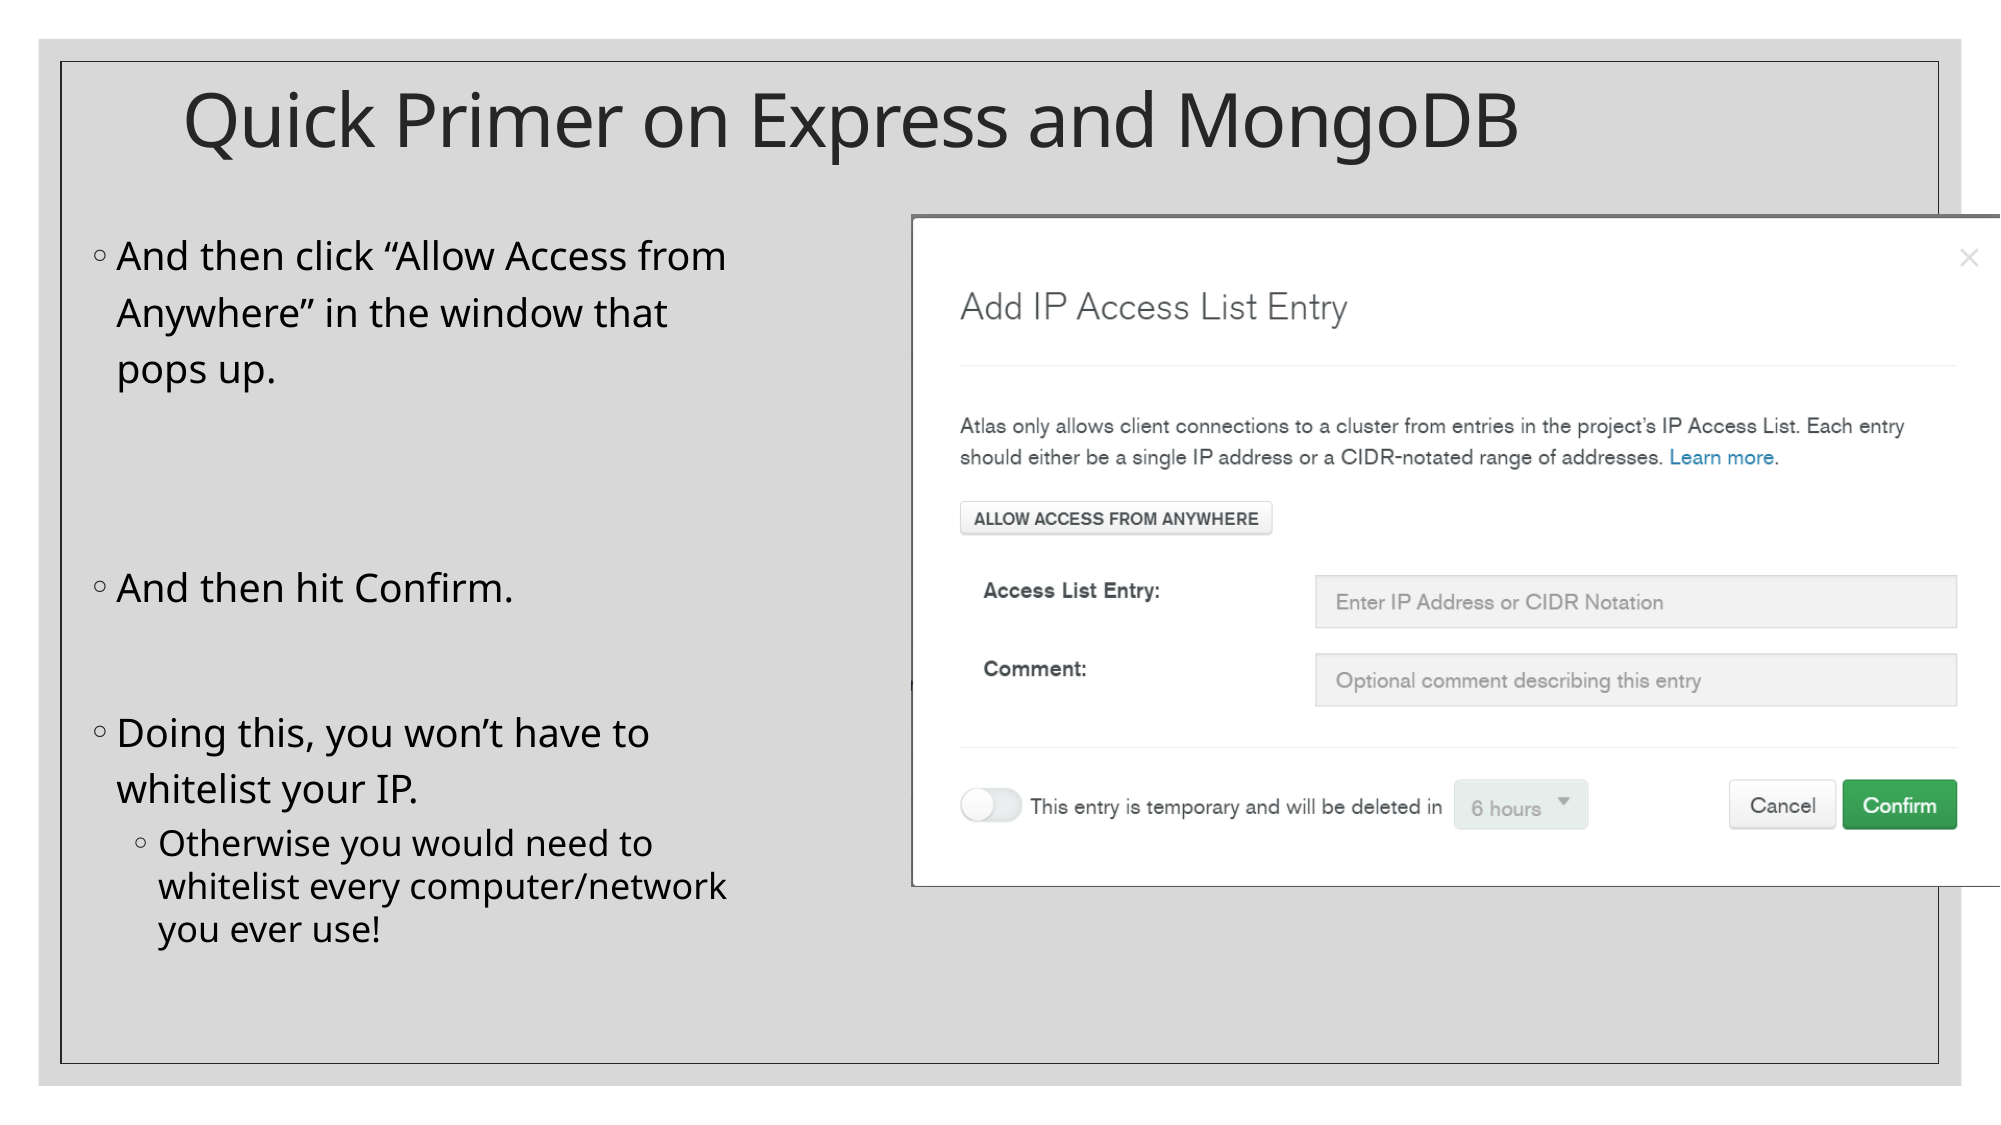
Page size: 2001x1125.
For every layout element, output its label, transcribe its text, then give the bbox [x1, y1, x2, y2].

list And then click “Allow Access from Anywhere” in the window that pops up. And then hit Confirm. Doing this, you won’t have to whitelist your IP. Otherwise you would need to whitelist every computer/network you ever use! [73, 214, 785, 960]
title Quick Primer on Express and MongoDB [167, 10, 1818, 236]
picture [911, 214, 2000, 887]
